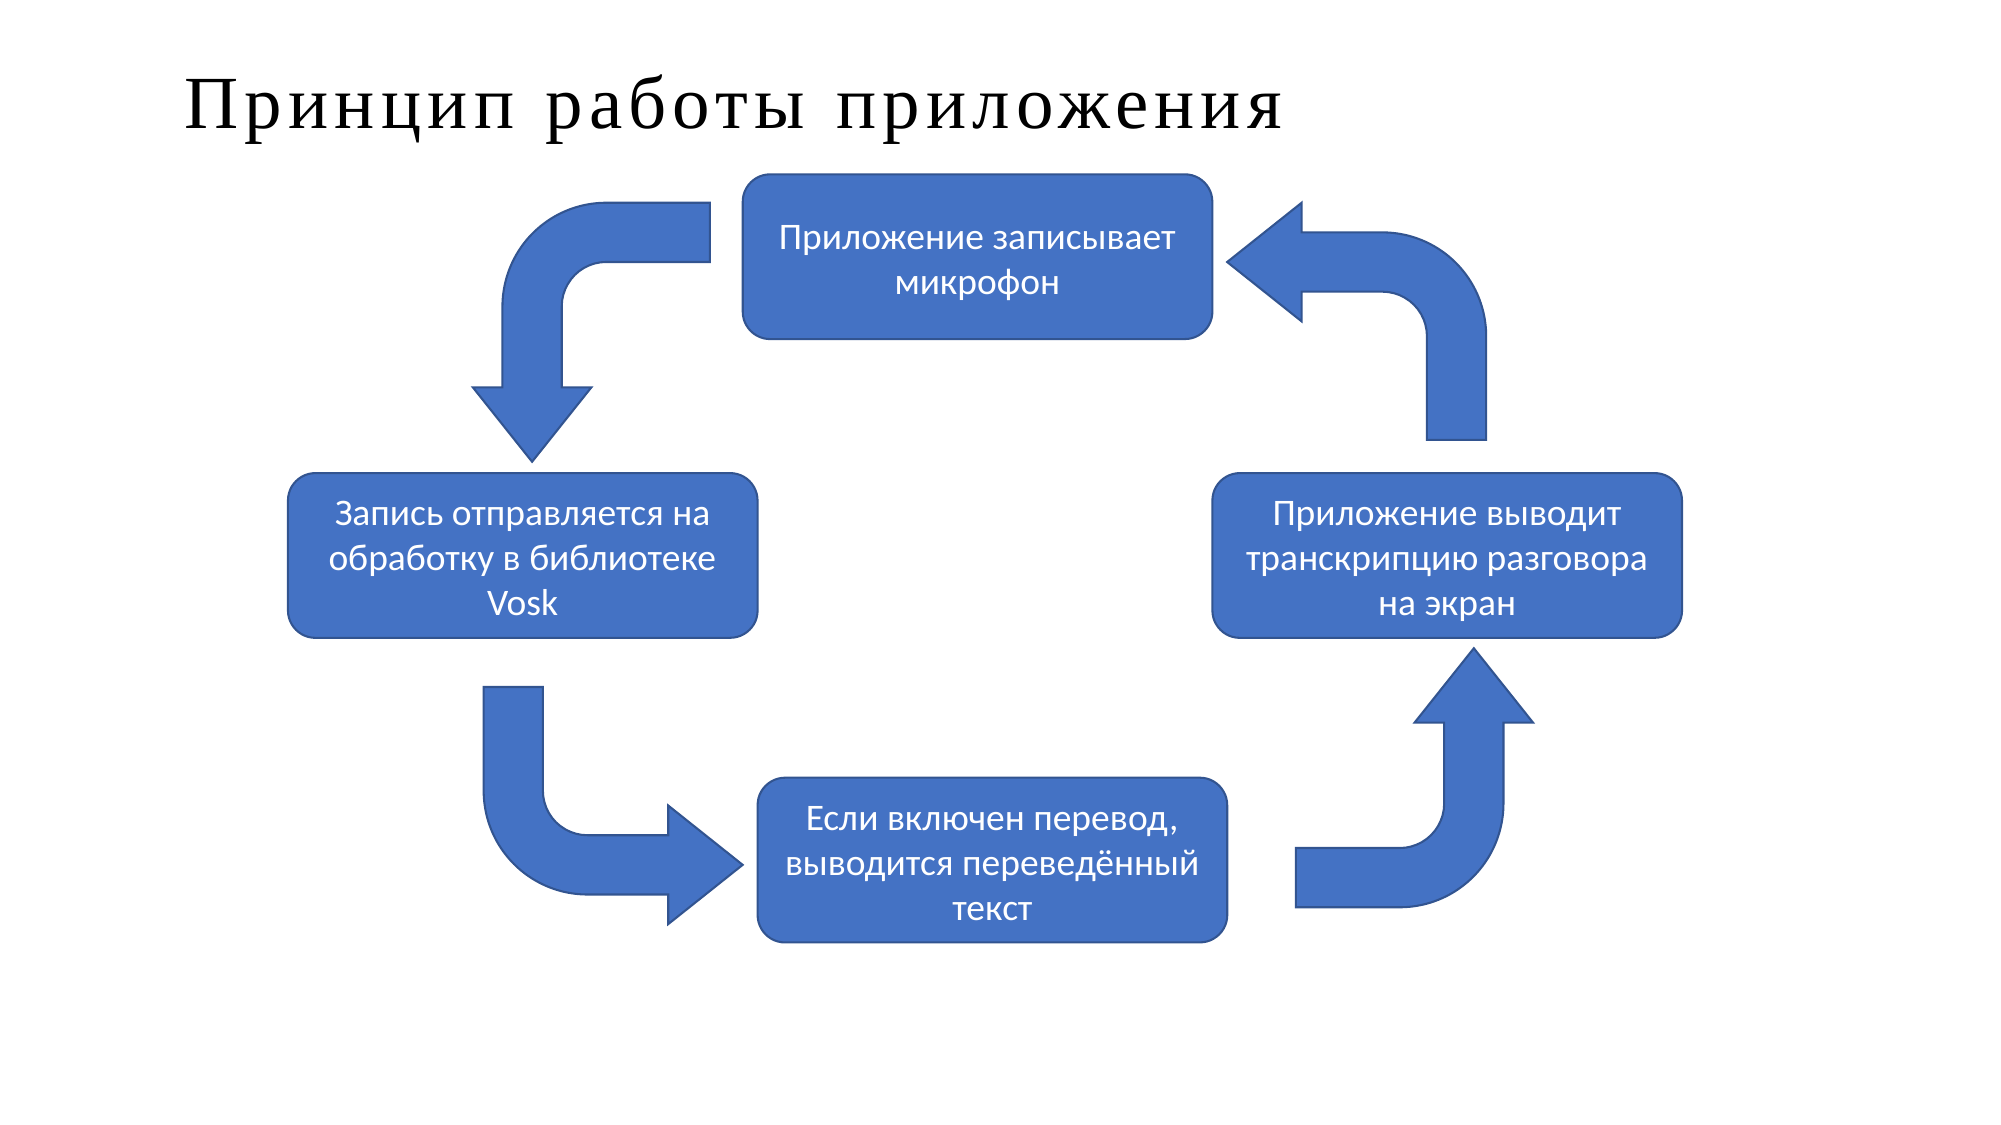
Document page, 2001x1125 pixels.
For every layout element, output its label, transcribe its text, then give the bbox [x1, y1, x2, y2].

text_box Приложение выводит транскрипцию разговора на экран [1211, 472, 1684, 639]
text_box [1225, 200, 1488, 441]
text_box Принцип работы приложения [169, 45, 1373, 151]
text_box [482, 685, 745, 927]
text_box Если включен перевод, выводится переведённый текст [756, 776, 1229, 944]
text_box Запись отправляется на обработку в библиотеке Vosk [286, 472, 759, 639]
text_box Приложение записывает микрофон [741, 173, 1214, 341]
text_box [470, 201, 711, 464]
text_box [1294, 646, 1536, 909]
